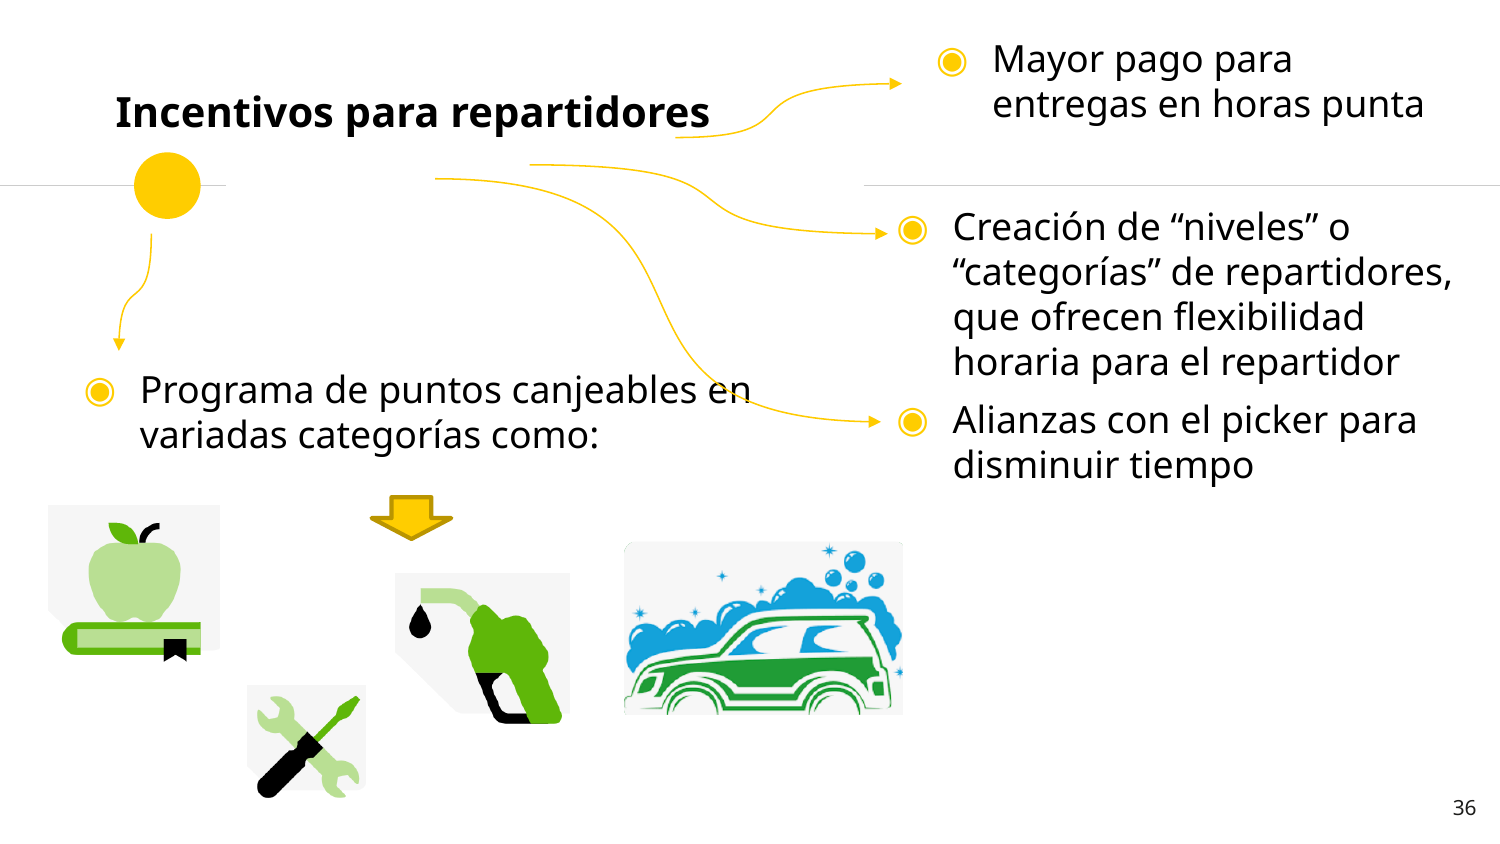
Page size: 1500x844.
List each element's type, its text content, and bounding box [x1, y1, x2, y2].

picture [48, 504, 221, 666]
picture [395, 573, 571, 735]
picture [247, 685, 372, 805]
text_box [434, 178, 882, 423]
title Incentivos para repartidores [100, 75, 737, 147]
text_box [675, 83, 903, 138]
text_box [371, 497, 452, 539]
list Mayor pago para entregas en horas punta [902, 20, 1445, 147]
list Programa de puntos canjeables en variadas categorías como: [49, 350, 847, 498]
slide_number 36 [1401, 779, 1492, 844]
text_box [76, 275, 194, 309]
picture [623, 538, 903, 715]
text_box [529, 164, 888, 235]
list Creación de “niveles” o “categorías” de repartidores, que ofrecen flexibilidad horaria para el repartidor Alianzas con el picker para disminuir tiempo [862, 188, 1470, 626]
